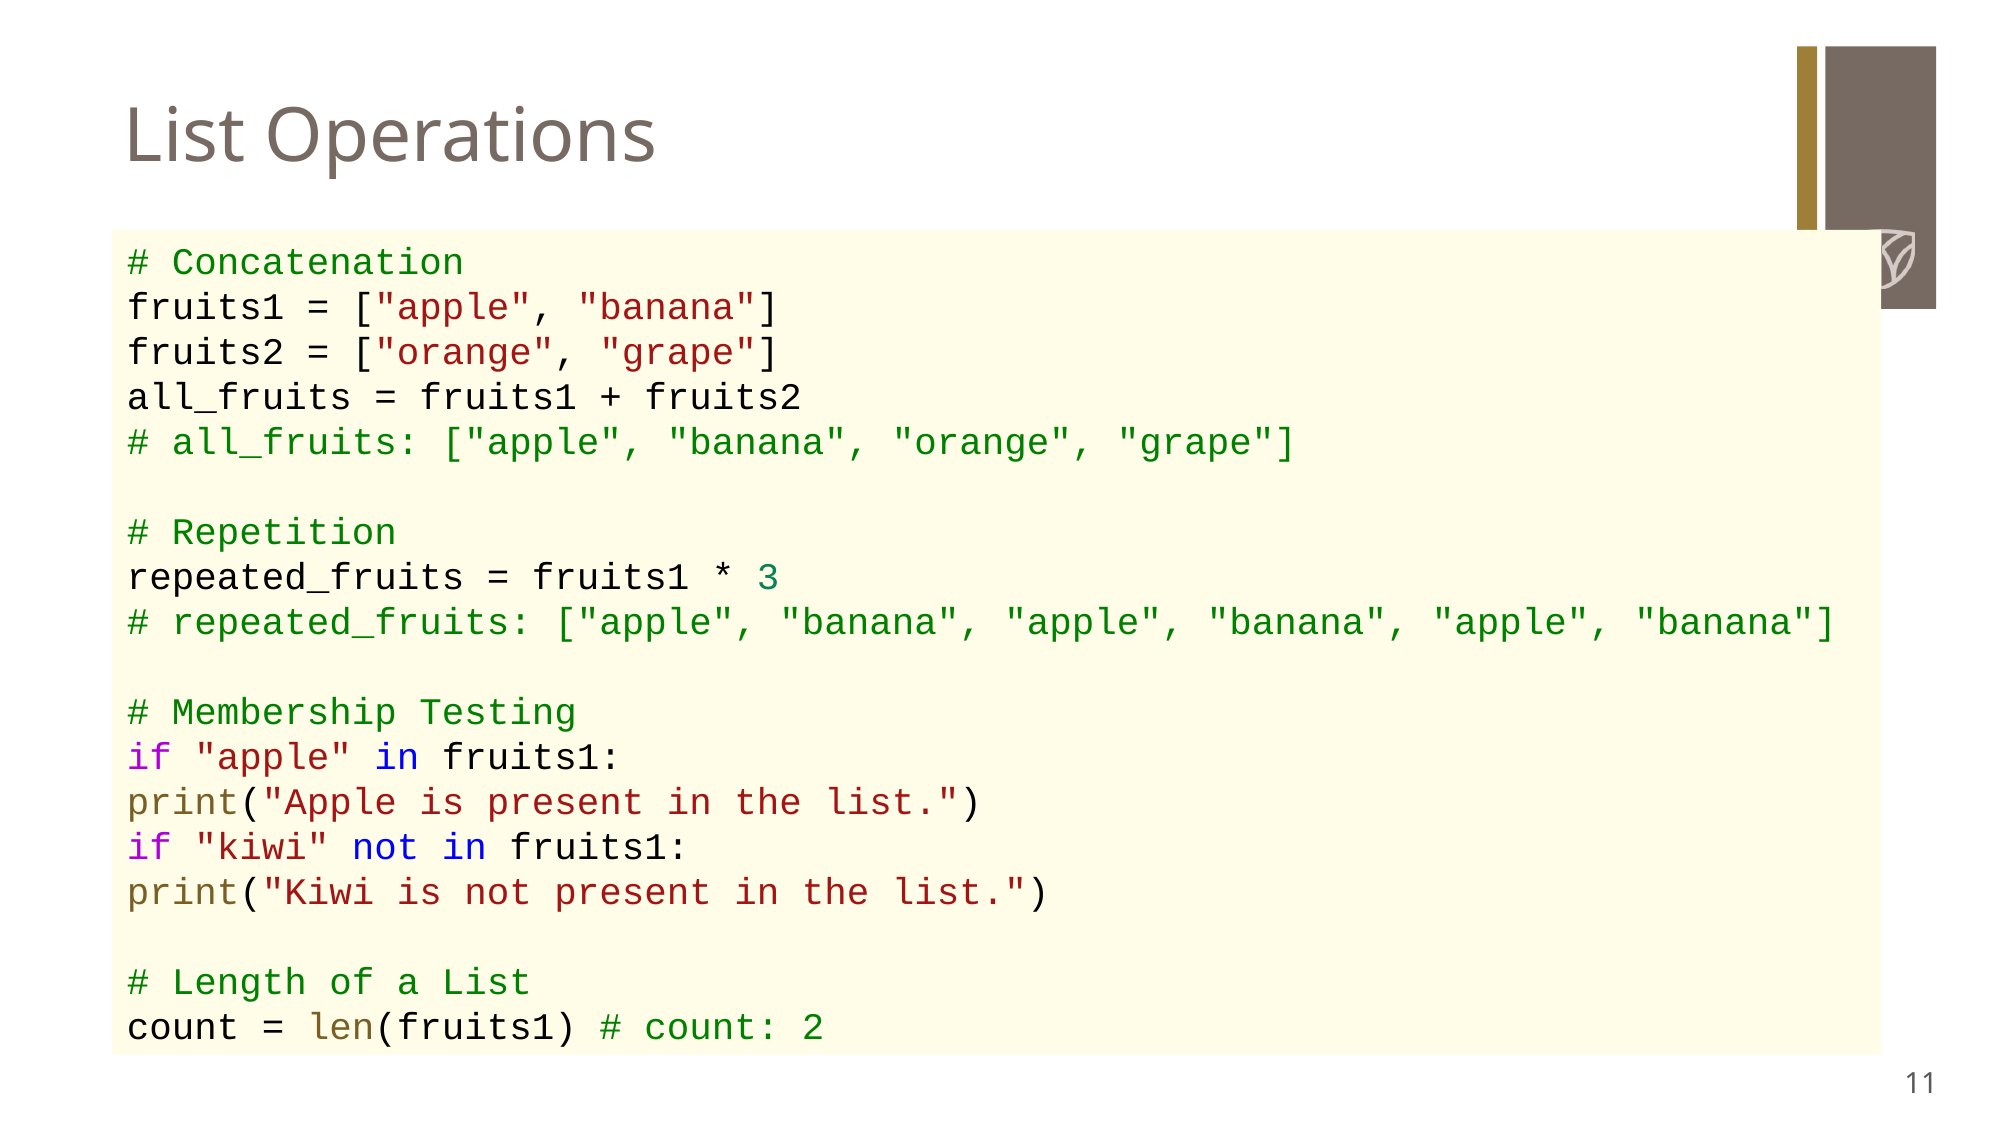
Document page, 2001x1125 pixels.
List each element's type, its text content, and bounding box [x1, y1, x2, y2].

text_box # Concatenation fruits1 = ["apple", "banana"] fruits2 = ["orange", "grape"] all_fruits = fruits1 + fruits2 # all_fruits: ["apple", "banana", "orange", "grape"] # Repetition repeated_fruits = fruits1 * 3 # repeated_fruits: ["apple", "banana", "apple", "banana", "apple", "banana"] # Membership Testing if "apple" in fruits1: print("Apple is present in the list.") if "kiwi" not in fruits1: print("Kiwi is not present in the list.") # Length of a List count = len(fruits1) # count: 2 [112, 229, 1882, 1055]
title List Operations [109, 79, 1762, 263]
slide_number 11 [1831, 1054, 1953, 1115]
